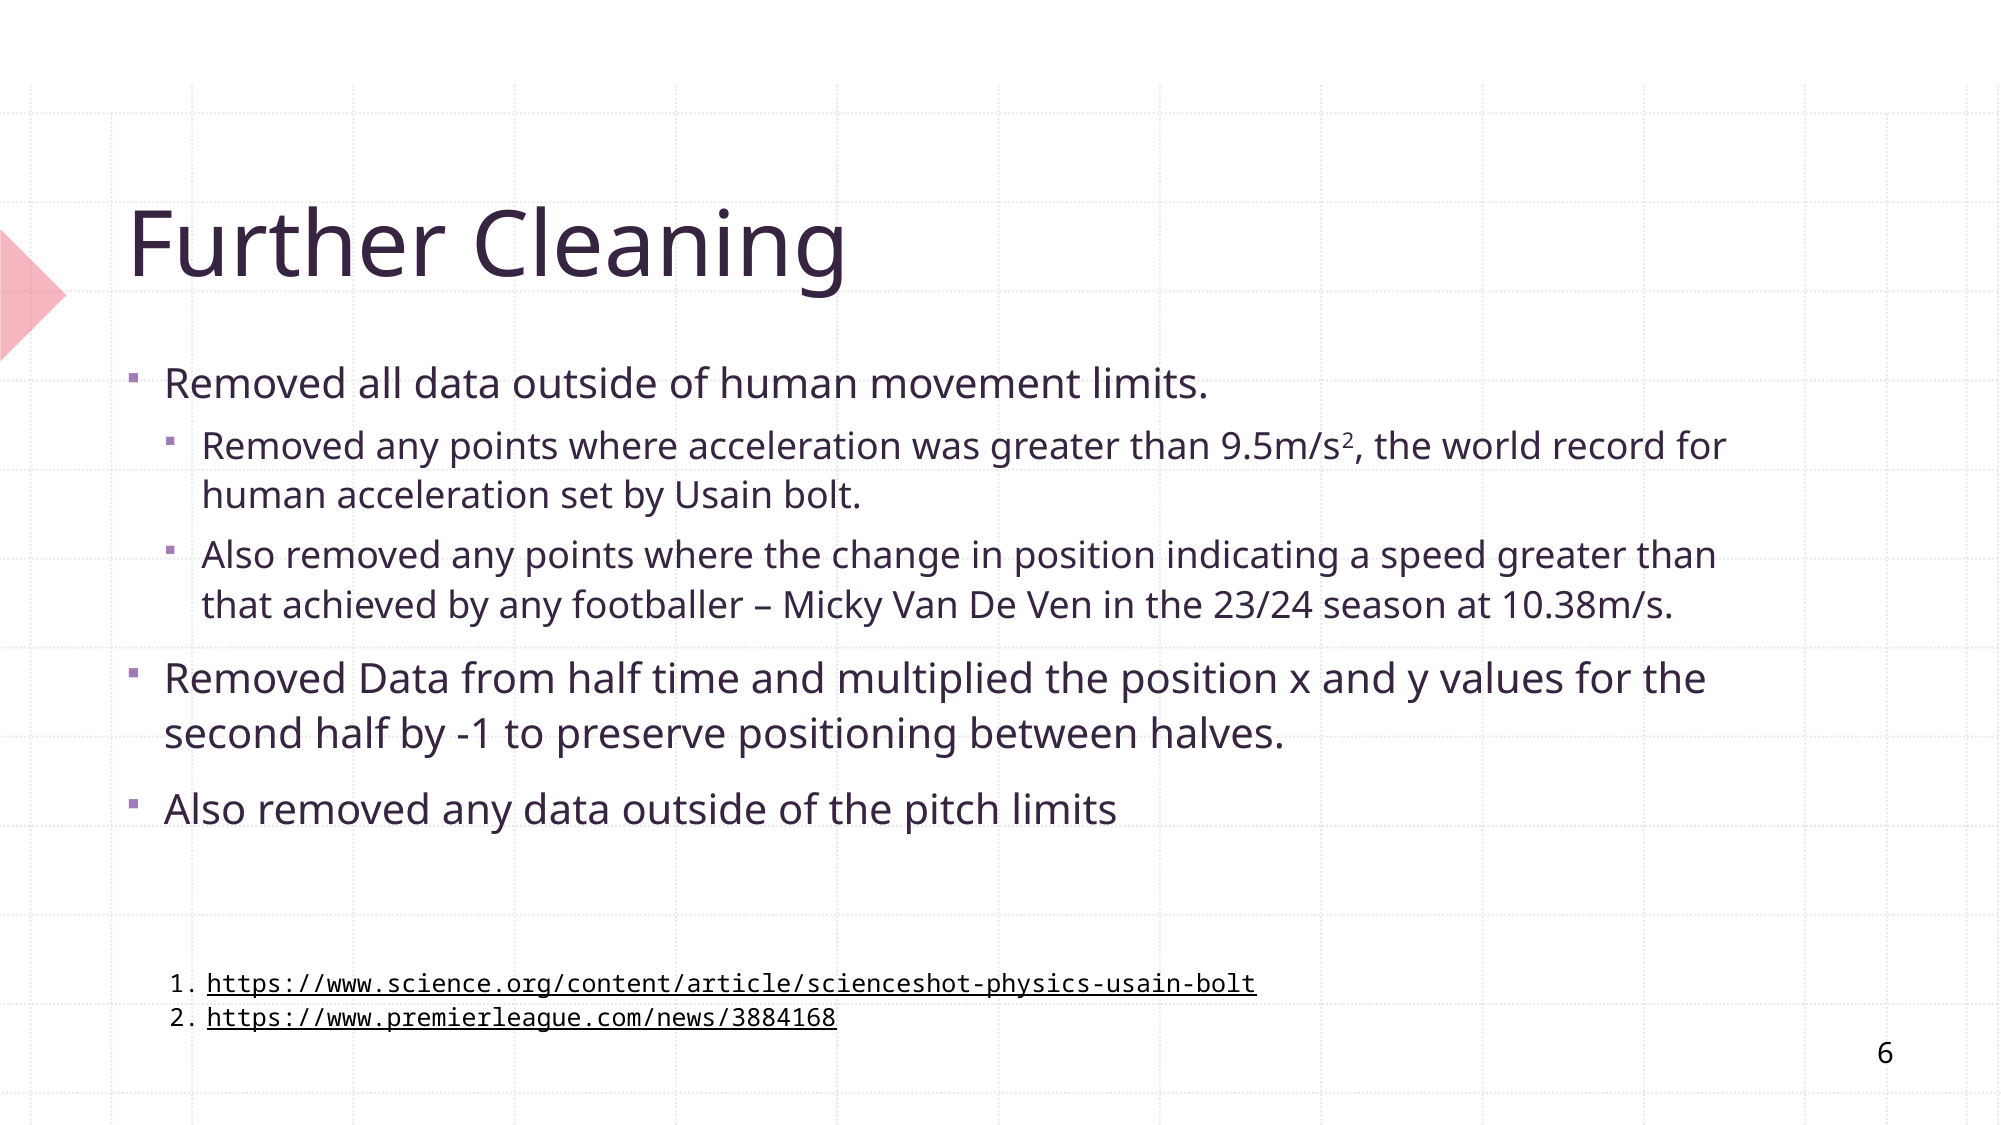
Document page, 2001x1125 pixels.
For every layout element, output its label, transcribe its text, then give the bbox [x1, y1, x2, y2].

text_box https://www.science.org/content/article/scienceshot-physics-usain-bolt https://www.premierleague.com/news/3884168 [154, 959, 1537, 1125]
list Removed all data outside of human movement limits. Removed any points where acceleration was greater than 9.5m/s2, the world record for human acceleration set by Usain bolt. Also removed any points where the change in position indicating a speed greater than that achieved by any footballer – Micky Van De Ven in the 23/24 season at 10.38m/s. Removed Data from half time and multiplied the position x and y values for the second half by -1 to preserve positioning between halves. Also removed any data outside of the pitch limits [111, 344, 1806, 859]
slide_number 6 [1805, 1019, 1966, 1089]
title Further Cleaning [111, 66, 1806, 303]
